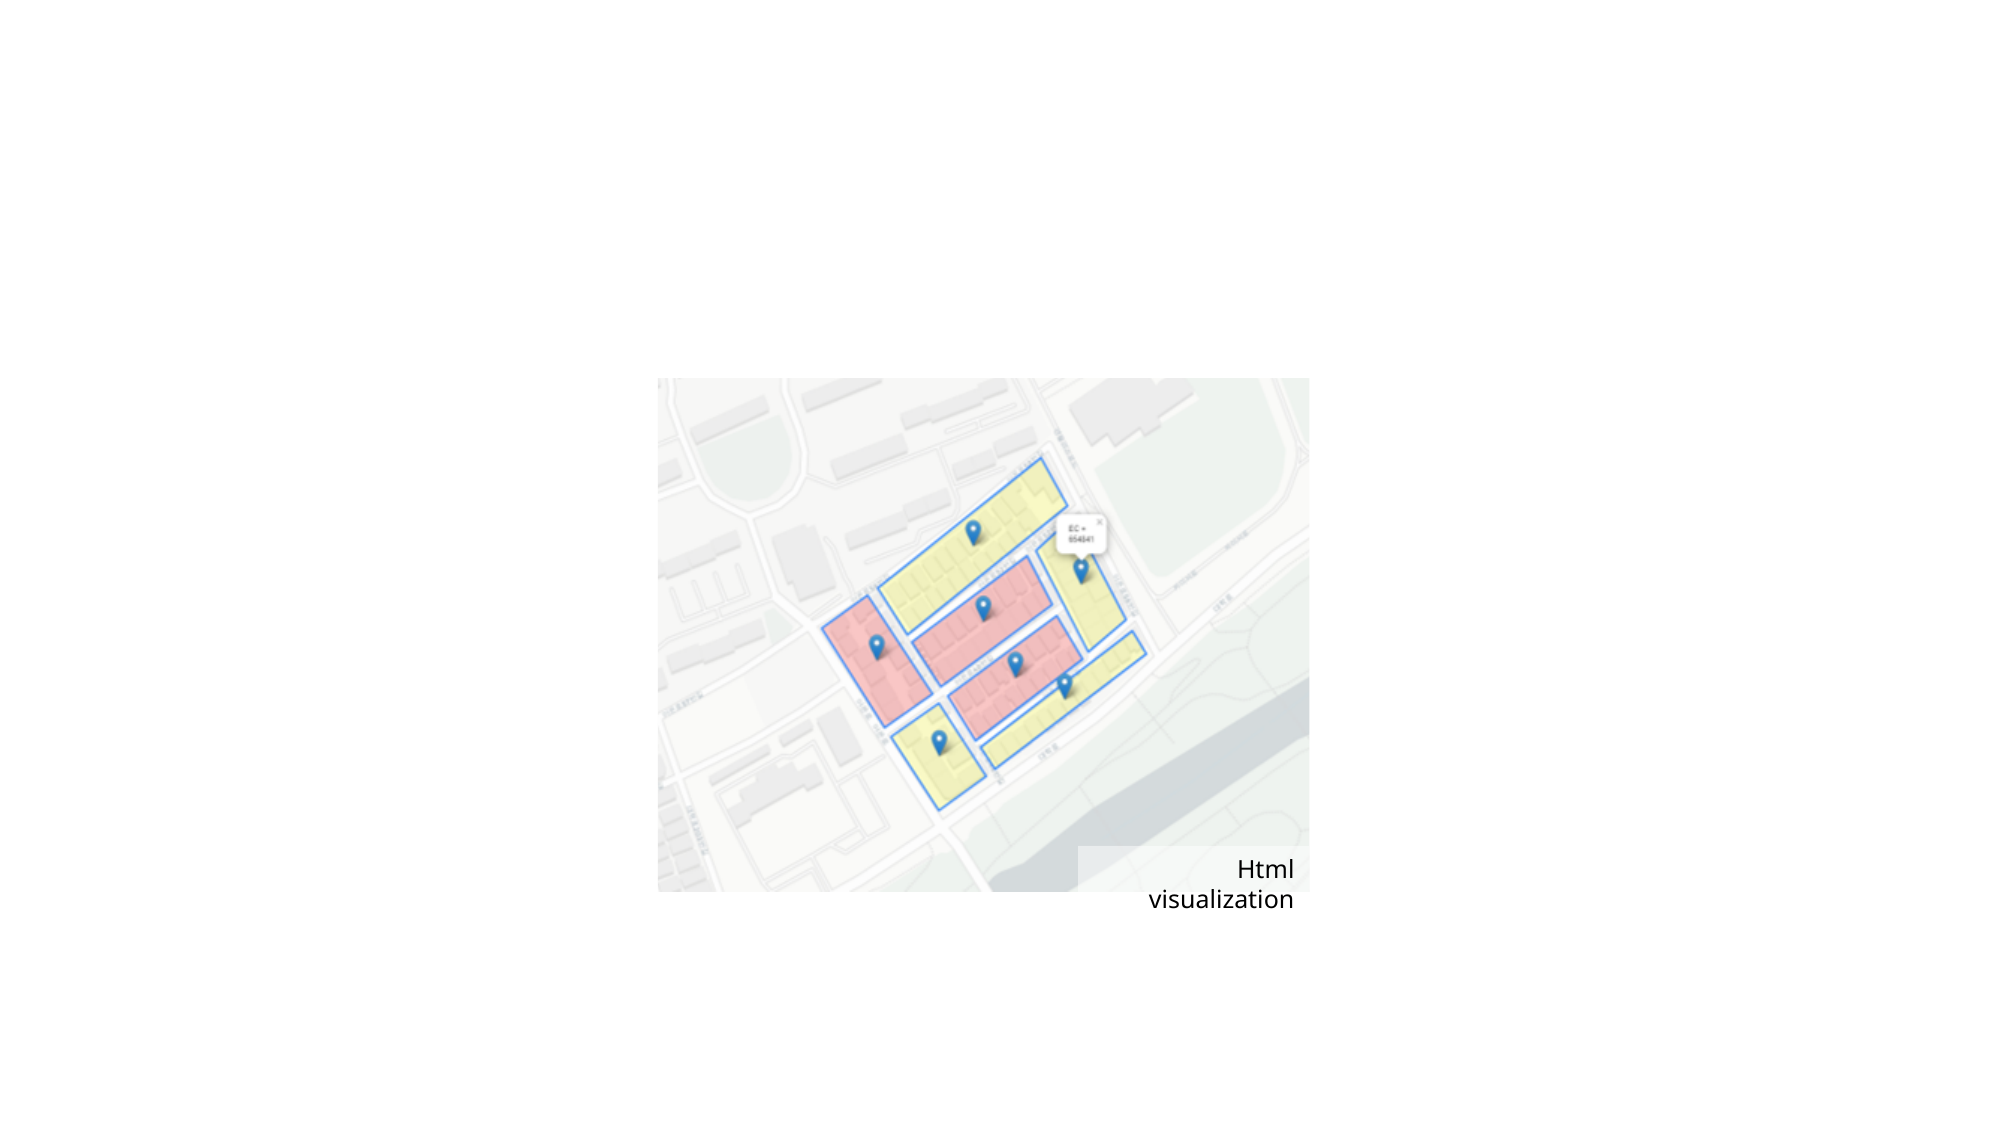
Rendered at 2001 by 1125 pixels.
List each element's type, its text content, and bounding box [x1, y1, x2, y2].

text_box Html visualization [1078, 892, 1310, 921]
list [657, 378, 1310, 892]
